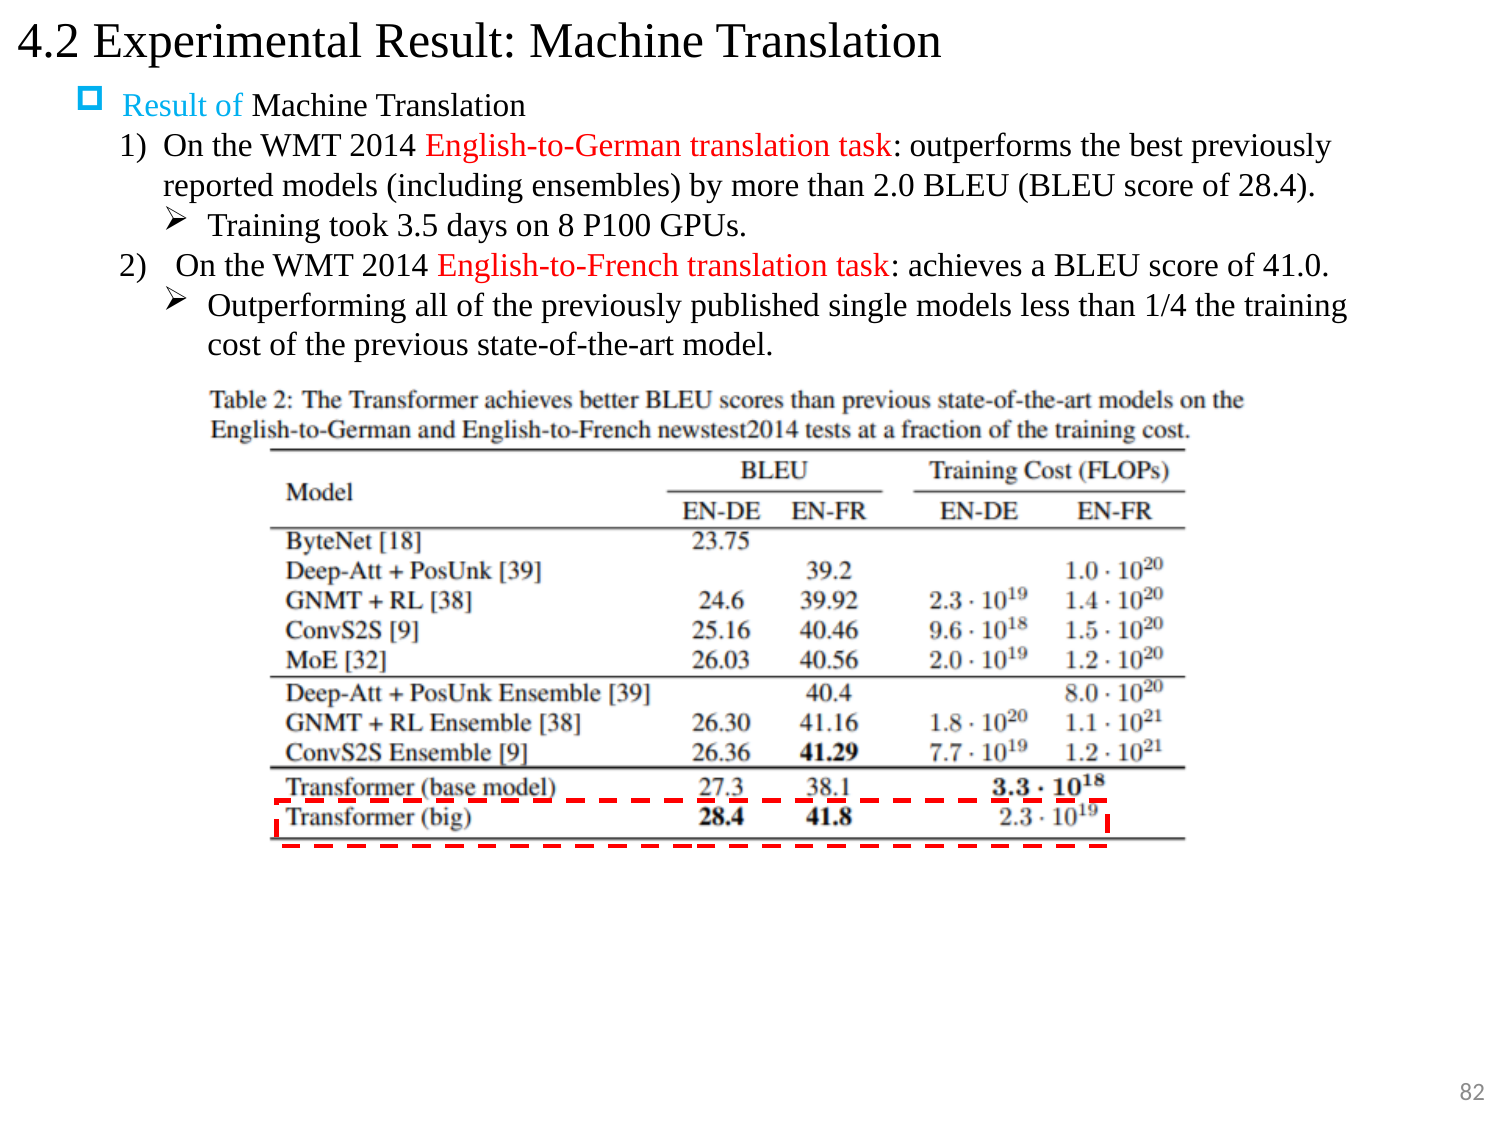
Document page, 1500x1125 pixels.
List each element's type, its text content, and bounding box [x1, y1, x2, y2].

text_box Result of Machine Translation On the WMT 2014 English-to-German translation task: outperforms the best previously reported models (including ensembles) by more than 2.0 BLEU (BLEU score of 28.4). Training took 3.5 days on 8 P100 GPUs. On the WMT 2014 English-to-French translation task: achieves a BLEU score of 41.0. Outperforming all of the previously published single models less than 1/4 the training cost of the previous state-of-the-art model. [60, 75, 1425, 370]
text_box 4.2 Experimental Result: Machine Translation [2, 0, 958, 75]
slide_number 82 [1162, 1060, 1500, 1121]
picture [203, 383, 1251, 847]
